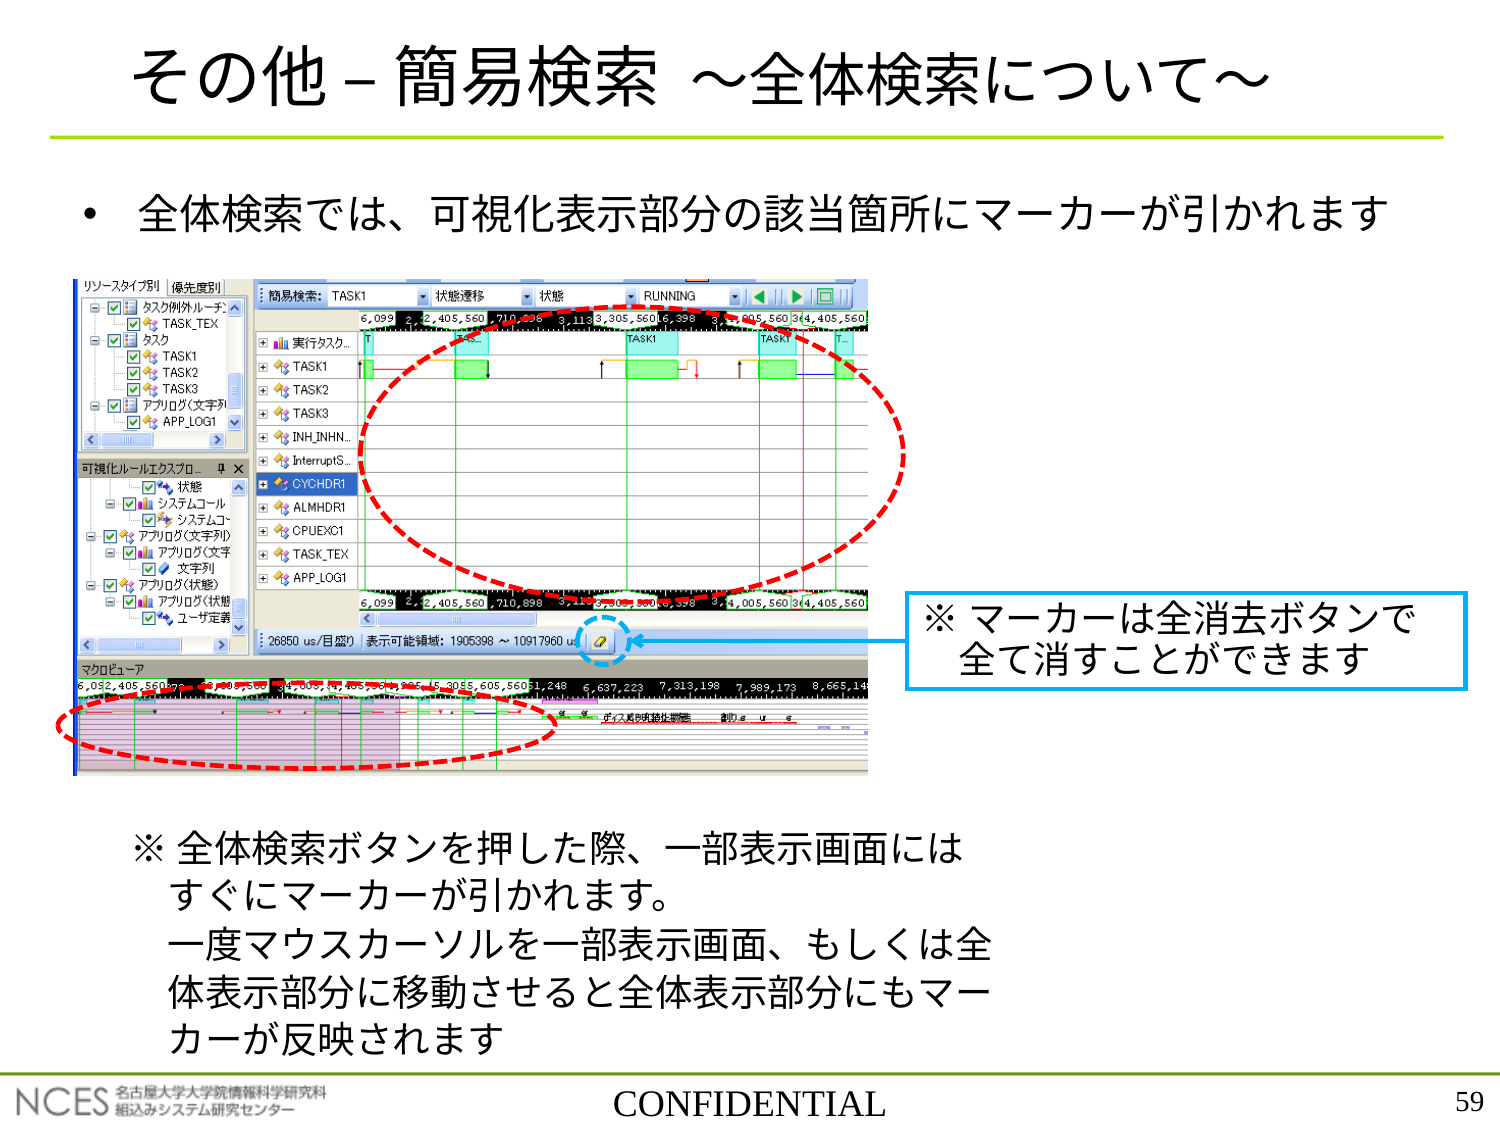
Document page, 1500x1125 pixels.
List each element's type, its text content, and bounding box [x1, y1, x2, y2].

text_box [57, 713, 68, 738]
footer CONFIDENTIAL [519, 1071, 981, 1115]
title その他 – 簡易検索 ～全体検索について～ [112, 37, 1500, 113]
text_box 全体検索では、可視化表示部分の該当箇所にマーカーが引かれます [68, 186, 1405, 246]
slide_number 59 [1186, 1074, 1500, 1125]
text_box [873, 386, 904, 523]
picture [73, 279, 869, 776]
text_box ※マーカーは全消去ボタンで 全て消すことができます [906, 593, 1466, 689]
picture [0, 1071, 1500, 1125]
text_box ※全体検索ボタンを押した際、一部表示画面には すぐにマーカーが引かれます。 一度マウスカーソルを一部表示画面、もしくは全 体表示部分に移動させると全体表示部分にもマー カーが反映されます [115, 822, 1119, 1070]
